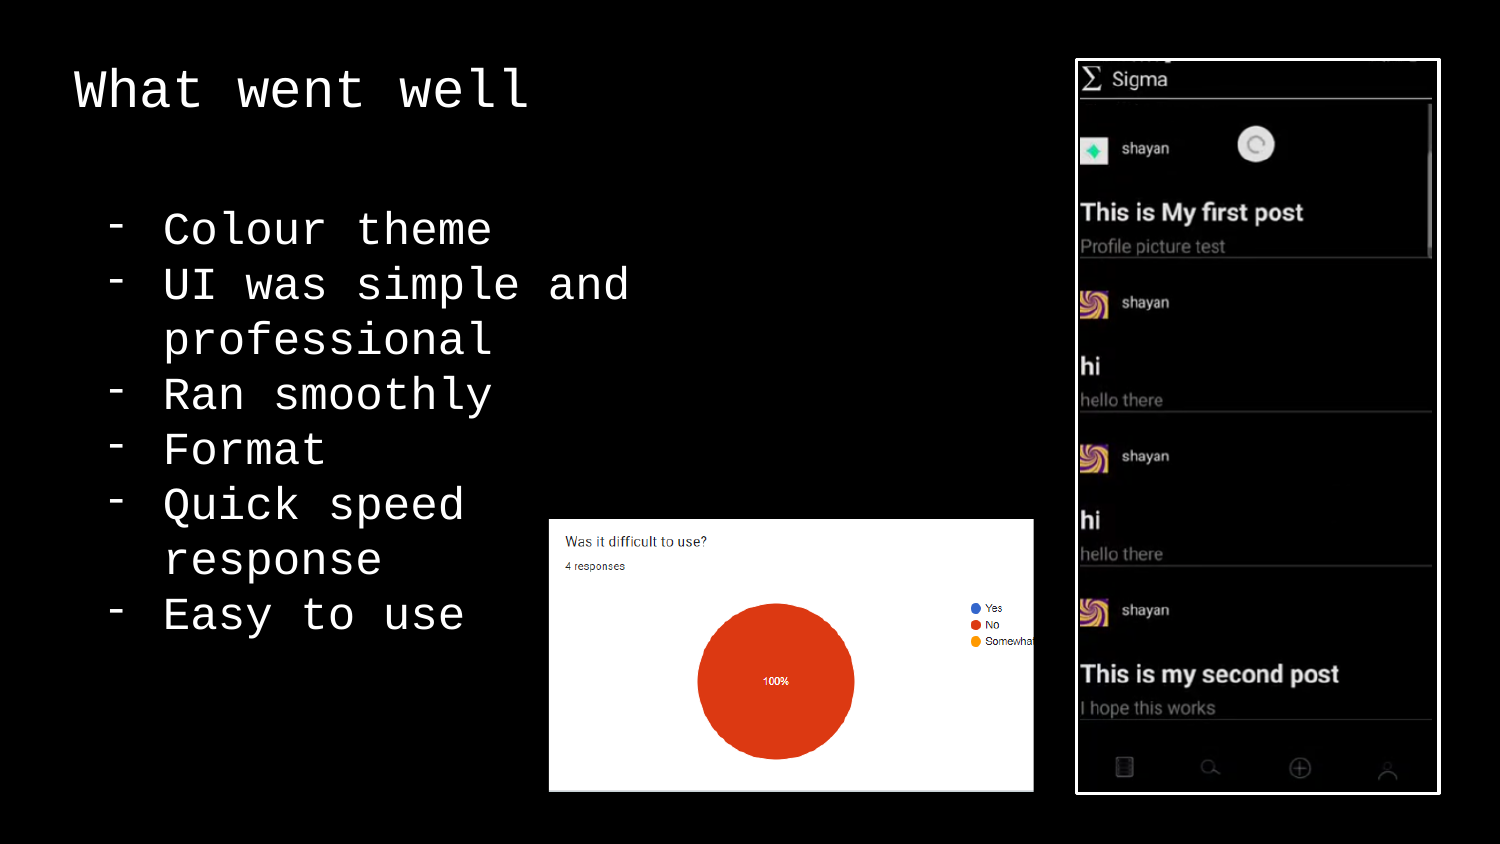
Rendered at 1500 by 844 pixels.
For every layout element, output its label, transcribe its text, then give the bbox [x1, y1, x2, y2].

picture [548, 519, 1034, 792]
text_box What went well [59, 38, 891, 190]
picture [1077, 60, 1438, 792]
text_box Colour theme UI was simple and professional Ran smoothly Format Quick speed response Easy to use [72, 183, 714, 395]
